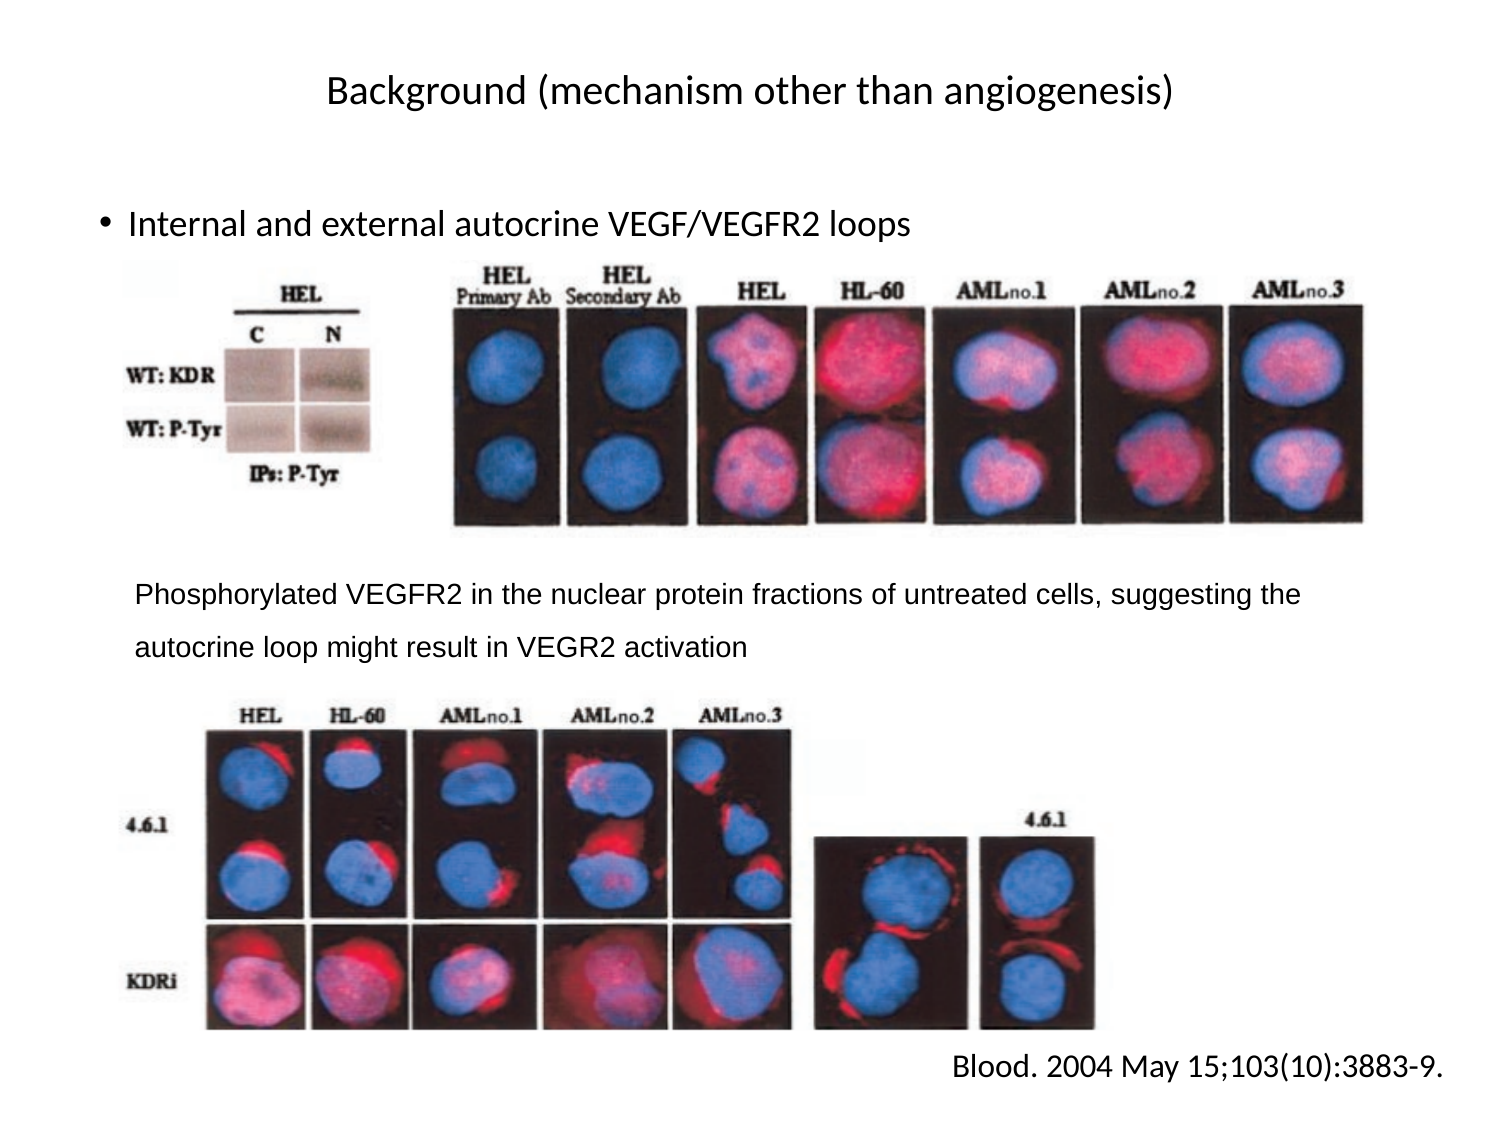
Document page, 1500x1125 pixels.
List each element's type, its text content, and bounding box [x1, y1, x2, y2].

text_box Background (mechanism other than angiogenesis) [45, 55, 1456, 121]
picture [448, 260, 1370, 538]
text_box Blood. 2004 May 15;103(10):3883-9. [930, 1036, 1460, 1091]
picture [114, 690, 1134, 1044]
text_box Phosphorylated VEGFR2 in the nuclear protein fractions of untreated cells, suggesting the autocrine loop might result in VEGR2 activation [119, 550, 1321, 671]
picture [114, 260, 385, 498]
text_box Internal and external autocrine VEGF/VEGFR2 loops [84, 168, 1419, 252]
